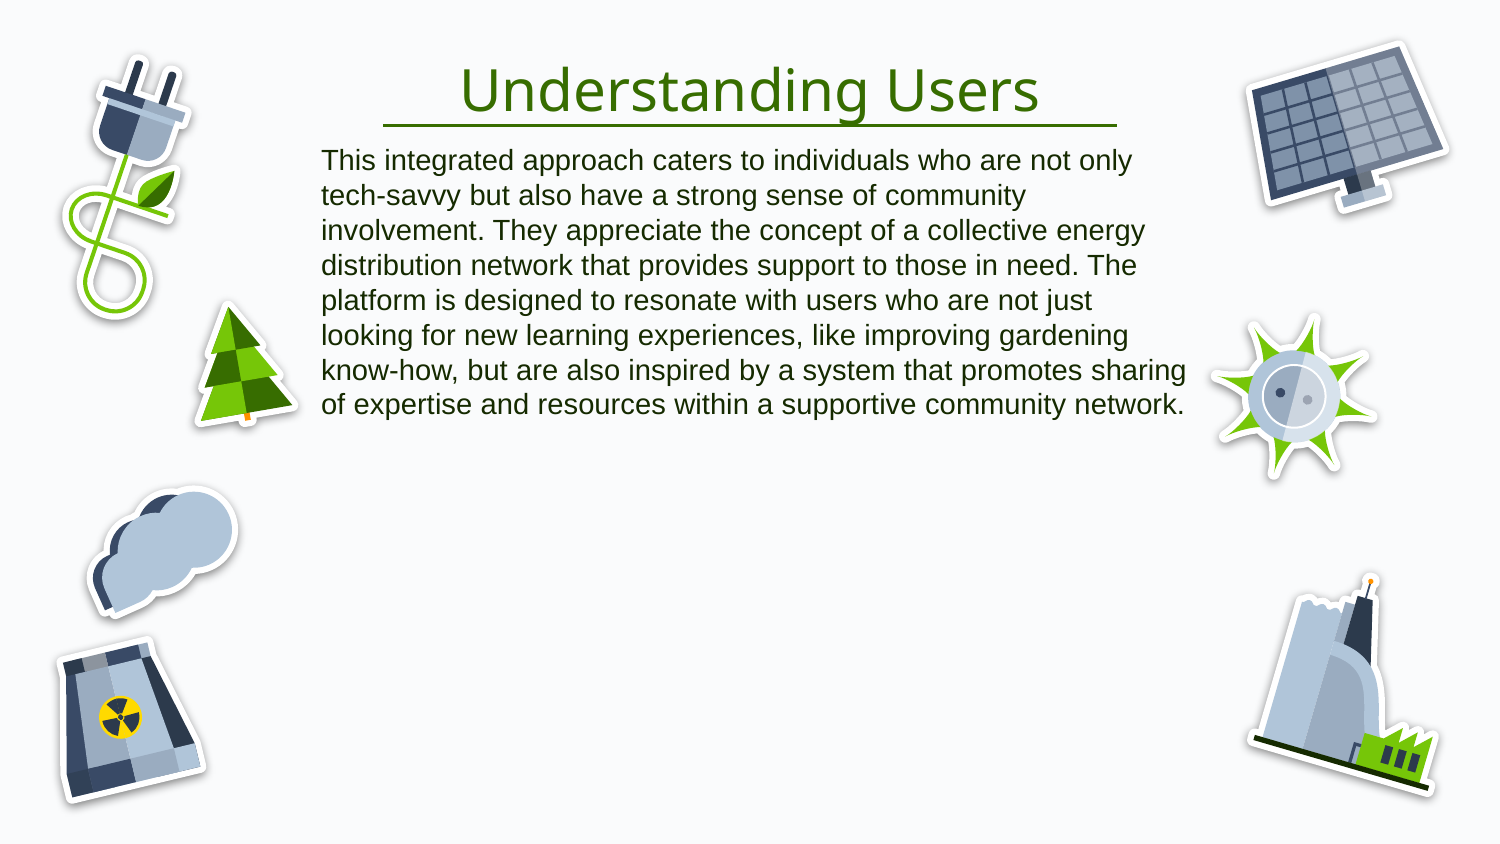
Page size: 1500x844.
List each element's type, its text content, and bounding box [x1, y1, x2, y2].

subtitle This integrated approach caters to individuals who are not only tech-savvy but also have a strong sense of community involvement. They appreciate the concept of a collective energy distribution network that provides support to those in need. The platform is designed to resonate with users who are not just looking for new learning experiences, like improving gardening know-how, but are also inspired by a system that promotes sharing of expertise and resources within a supportive community network. [306, 126, 1207, 687]
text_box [54, 650, 187, 785]
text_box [191, 305, 285, 422]
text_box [1275, 580, 1458, 770]
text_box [73, 62, 179, 313]
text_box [82, 500, 236, 590]
title Understanding Users [328, 33, 1172, 126]
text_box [1214, 316, 1375, 477]
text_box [1255, 65, 1436, 205]
